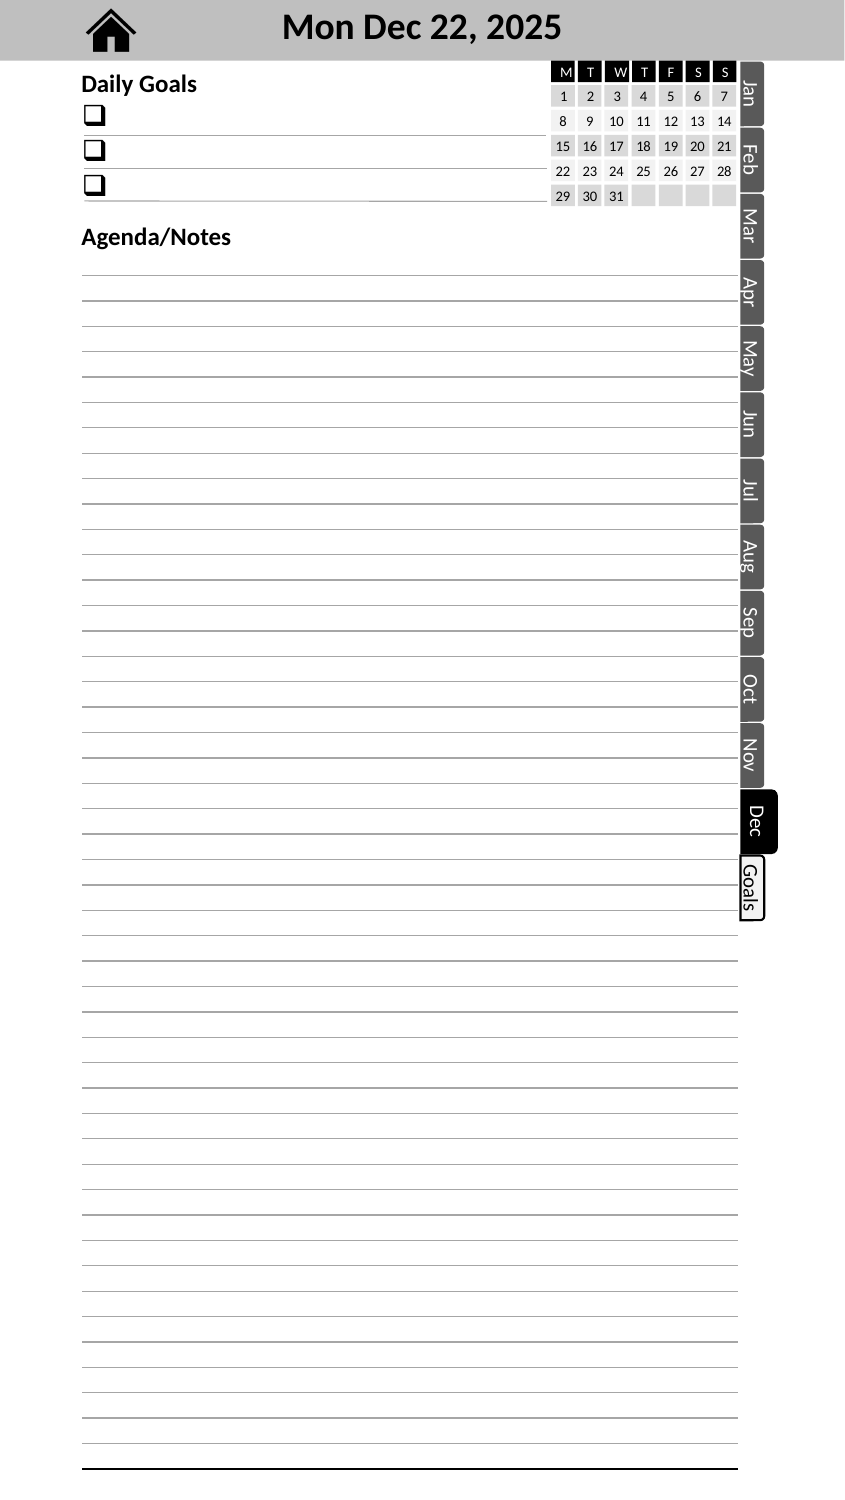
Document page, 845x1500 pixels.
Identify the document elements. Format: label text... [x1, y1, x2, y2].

picture [82, 1, 140, 59]
list Mon Dec 22, 2025 [190, 0, 655, 61]
